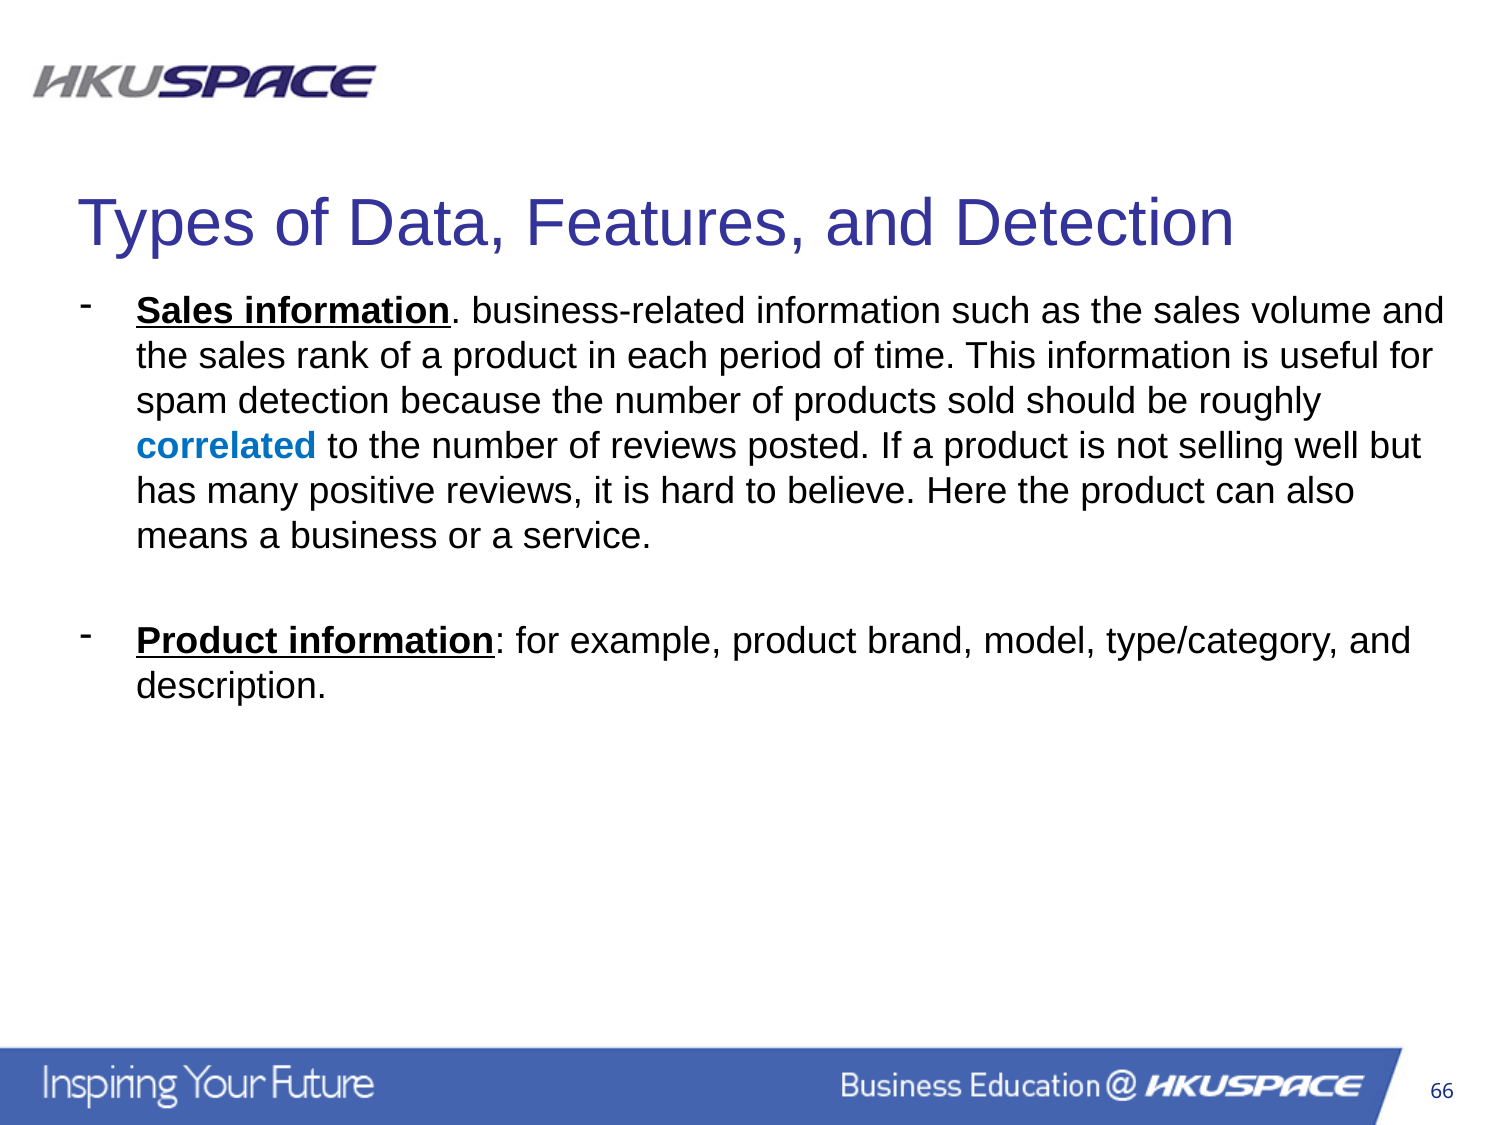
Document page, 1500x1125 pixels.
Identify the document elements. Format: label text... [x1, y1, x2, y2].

text_box Sales information. business-related information such as the sales volume and the sales rank of a product in each period of time. This information is useful for spam detection because the number of products sold should be roughly correlated to the number of reviews posted. If a product is not selling well but has many positive reviews, it is hard to believe. Here the product can also means a business or a service. Product information: for example, product brand, model, type/category, and description. [64, 278, 1483, 1047]
picture [0, 0, 1500, 1125]
slide_number 66 [1415, 1070, 1499, 1125]
title Types of Data, Features, and Detection [62, 101, 1388, 266]
